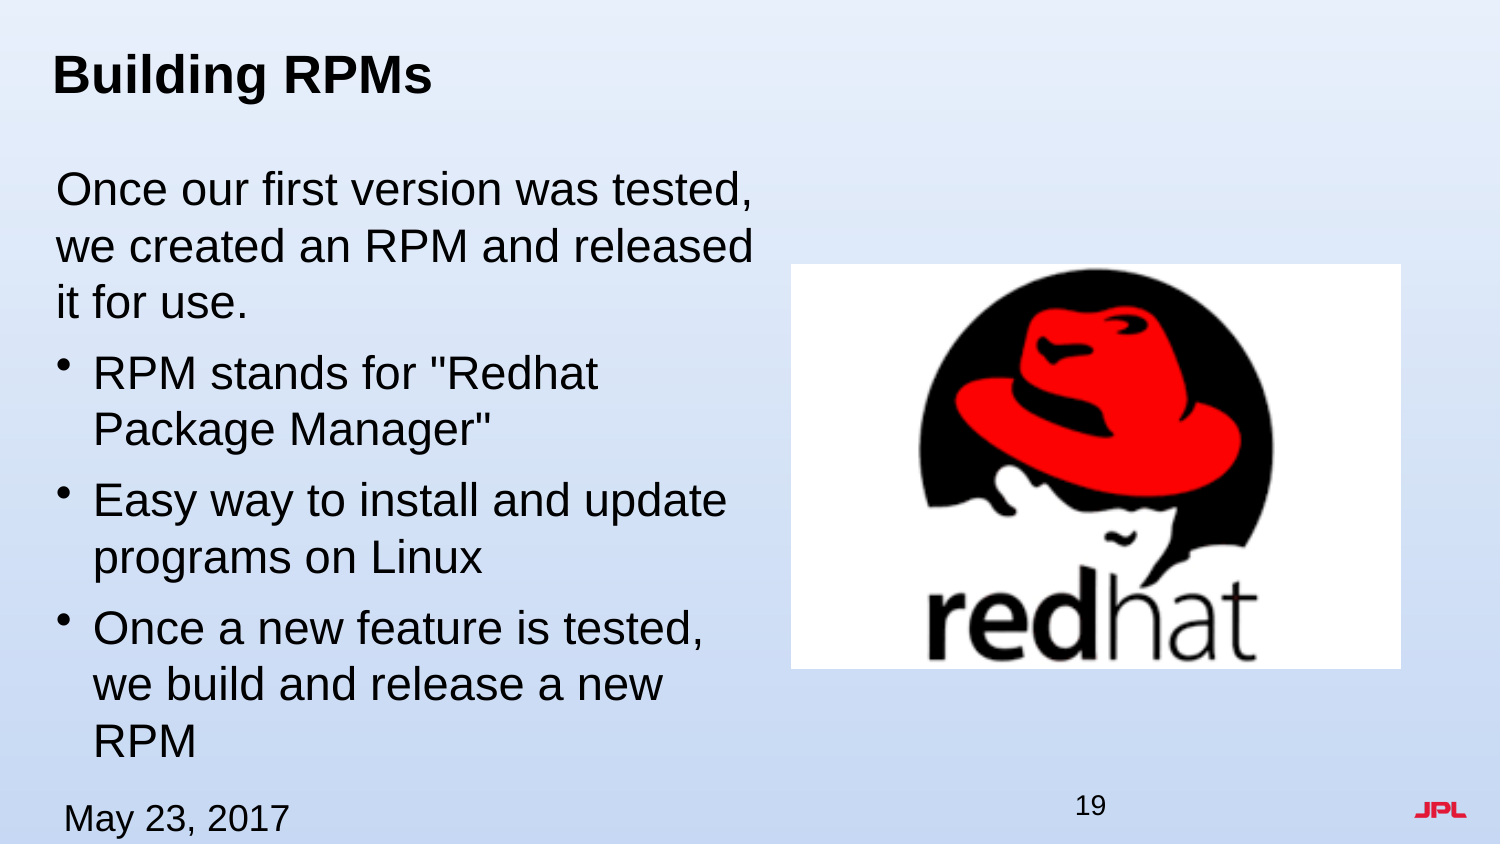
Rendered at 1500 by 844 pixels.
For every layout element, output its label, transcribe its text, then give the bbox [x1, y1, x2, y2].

slide_number 19 [1074, 786, 1413, 833]
picture [1413, 798, 1469, 819]
title Building RPMs [52, 39, 1463, 118]
picture [790, 264, 1401, 669]
text_box May 23, 2017 [55, 786, 406, 844]
list Once our first version was tested, we created an RPM and released it for use. RPM stands for "Redhat Package Manager" Easy way to install and update programs on Linux Once a new feature is tested, we build and release a new RPM [55, 158, 778, 775]
